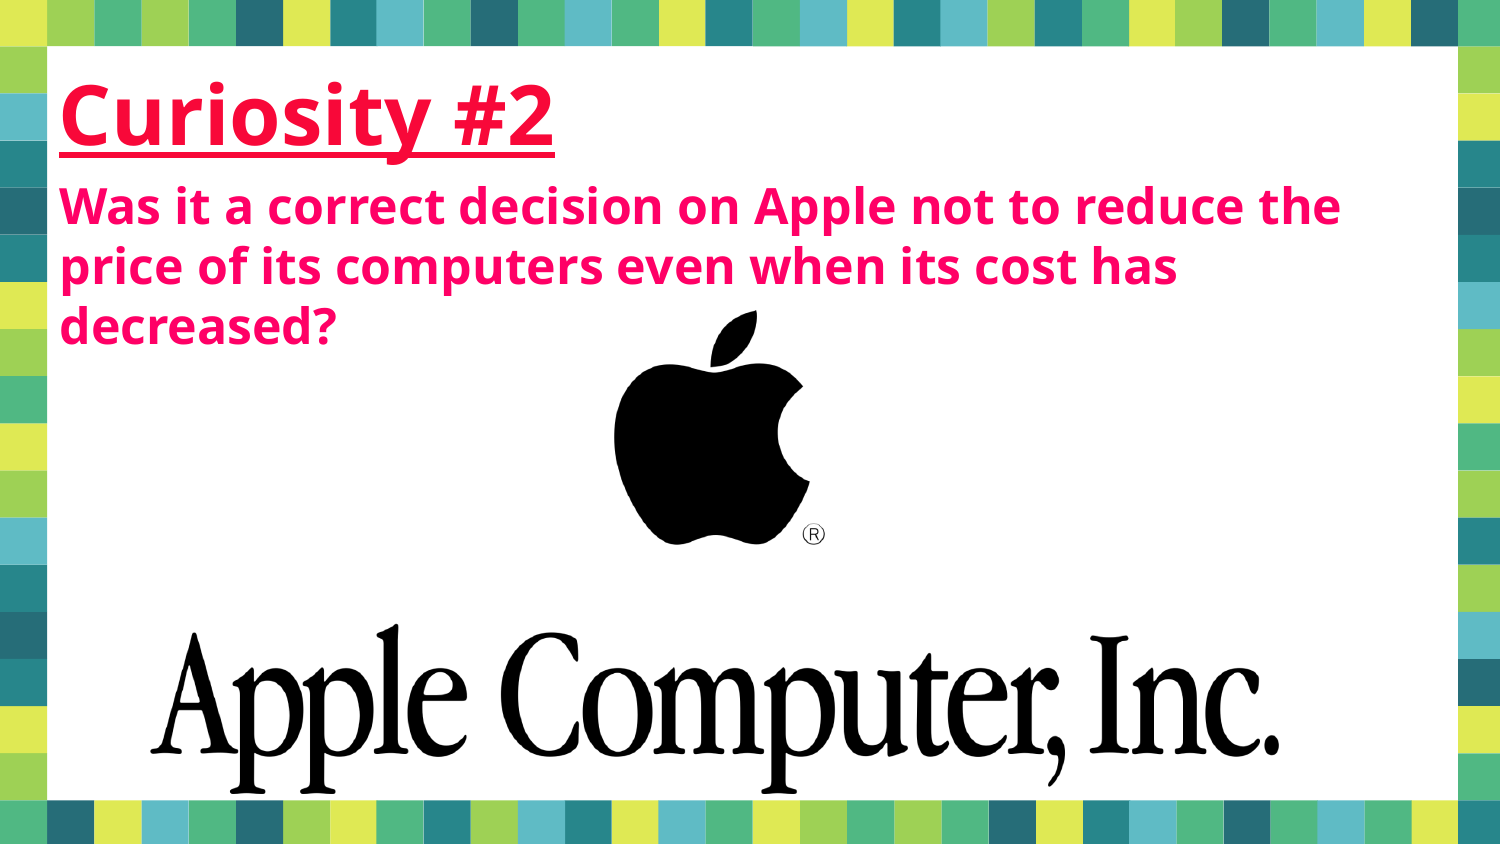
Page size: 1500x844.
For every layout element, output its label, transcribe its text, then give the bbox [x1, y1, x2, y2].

text_box Curiosity #2 [44, 47, 1248, 159]
text_box Was it a correct decision on Apple not to reduce the price of its computers even when its cost has decreased? [44, 159, 1454, 370]
picture [149, 310, 1279, 794]
